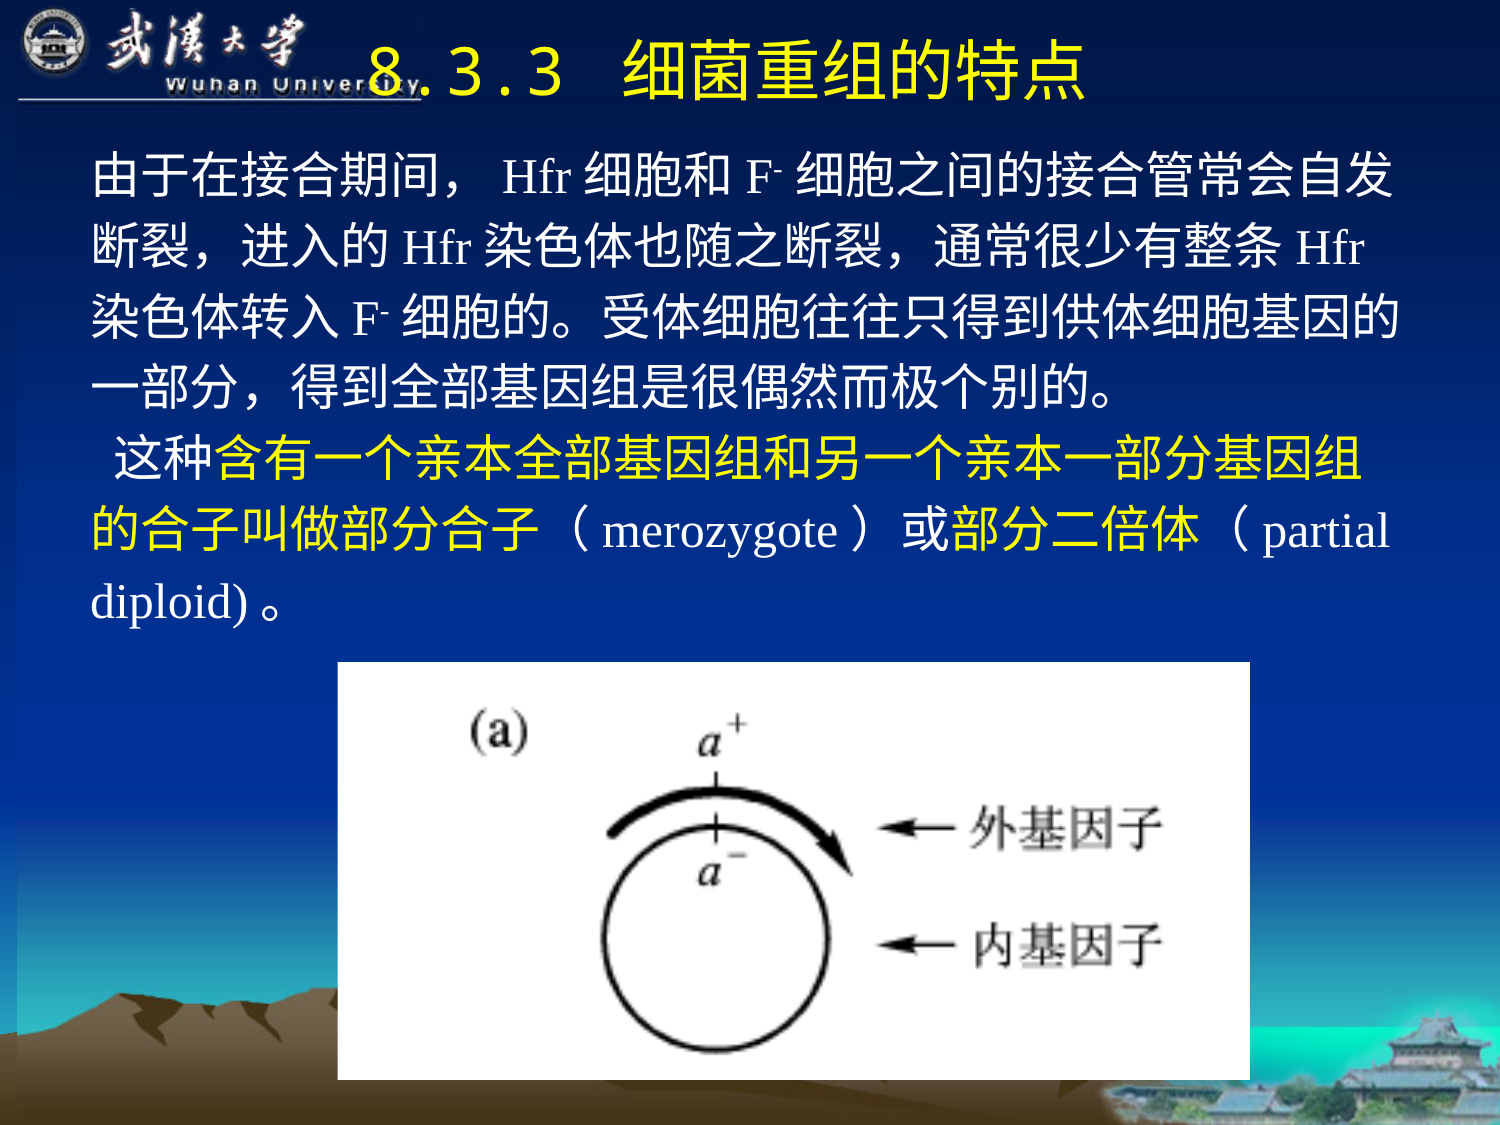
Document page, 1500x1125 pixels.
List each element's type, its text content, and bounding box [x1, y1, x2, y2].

title 8.3.3 细菌重组的特点 [349, 0, 1201, 124]
picture [337, 662, 1251, 1080]
picture [17, 4, 1500, 1125]
list 由于在接合期间，Hfr细胞和F-细胞之间的接合管常会自发断裂，进入的Hfr染色体也随之断裂，通常很少有整条Hfr染色体转入F-细胞的。受体细胞往往只得到供体细胞基因的一部分，得到全部基因组是很偶然而极个别的。 这种含有一个亲本全部基因组和另一个亲本一部分基因组的合子叫做部分合子（merozygote）或部分二倍体（partial diploid)。 [74, 124, 1426, 1088]
